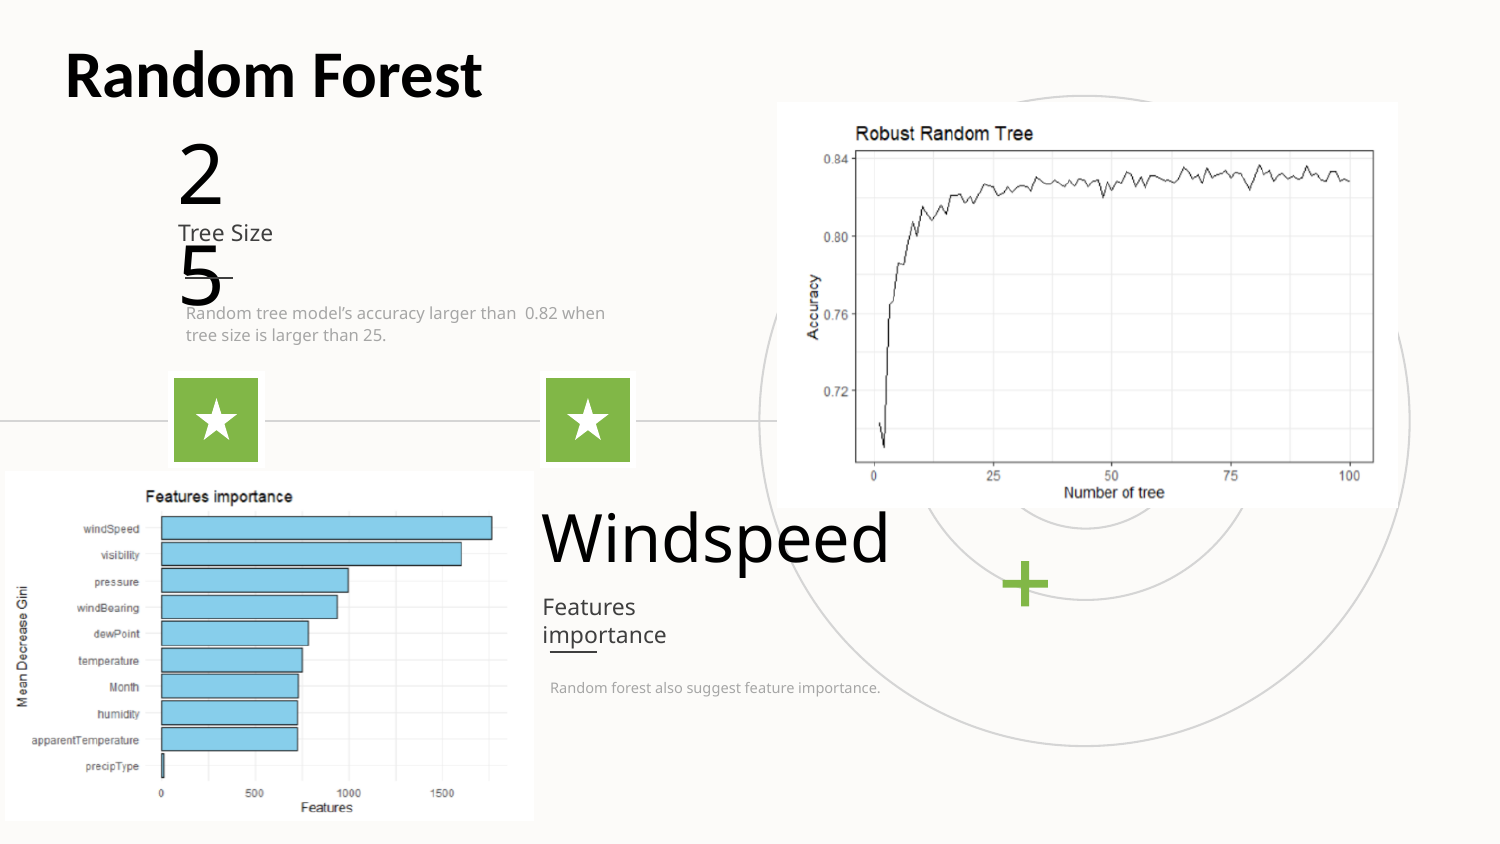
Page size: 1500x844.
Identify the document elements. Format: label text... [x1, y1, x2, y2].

text_box [933, 516, 1396, 747]
text_box [759, 421, 772, 486]
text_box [540, 487, 998, 700]
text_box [542, 374, 634, 466]
picture [777, 102, 1398, 508]
text_box Random Forest [50, 23, 907, 120]
picture [4, 470, 534, 821]
text_box [1026, 95, 1143, 101]
text_box [1002, 561, 1048, 607]
text_box [1402, 350, 1410, 492]
text_box [759, 331, 772, 420]
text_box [161, 114, 634, 346]
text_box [170, 374, 262, 466]
